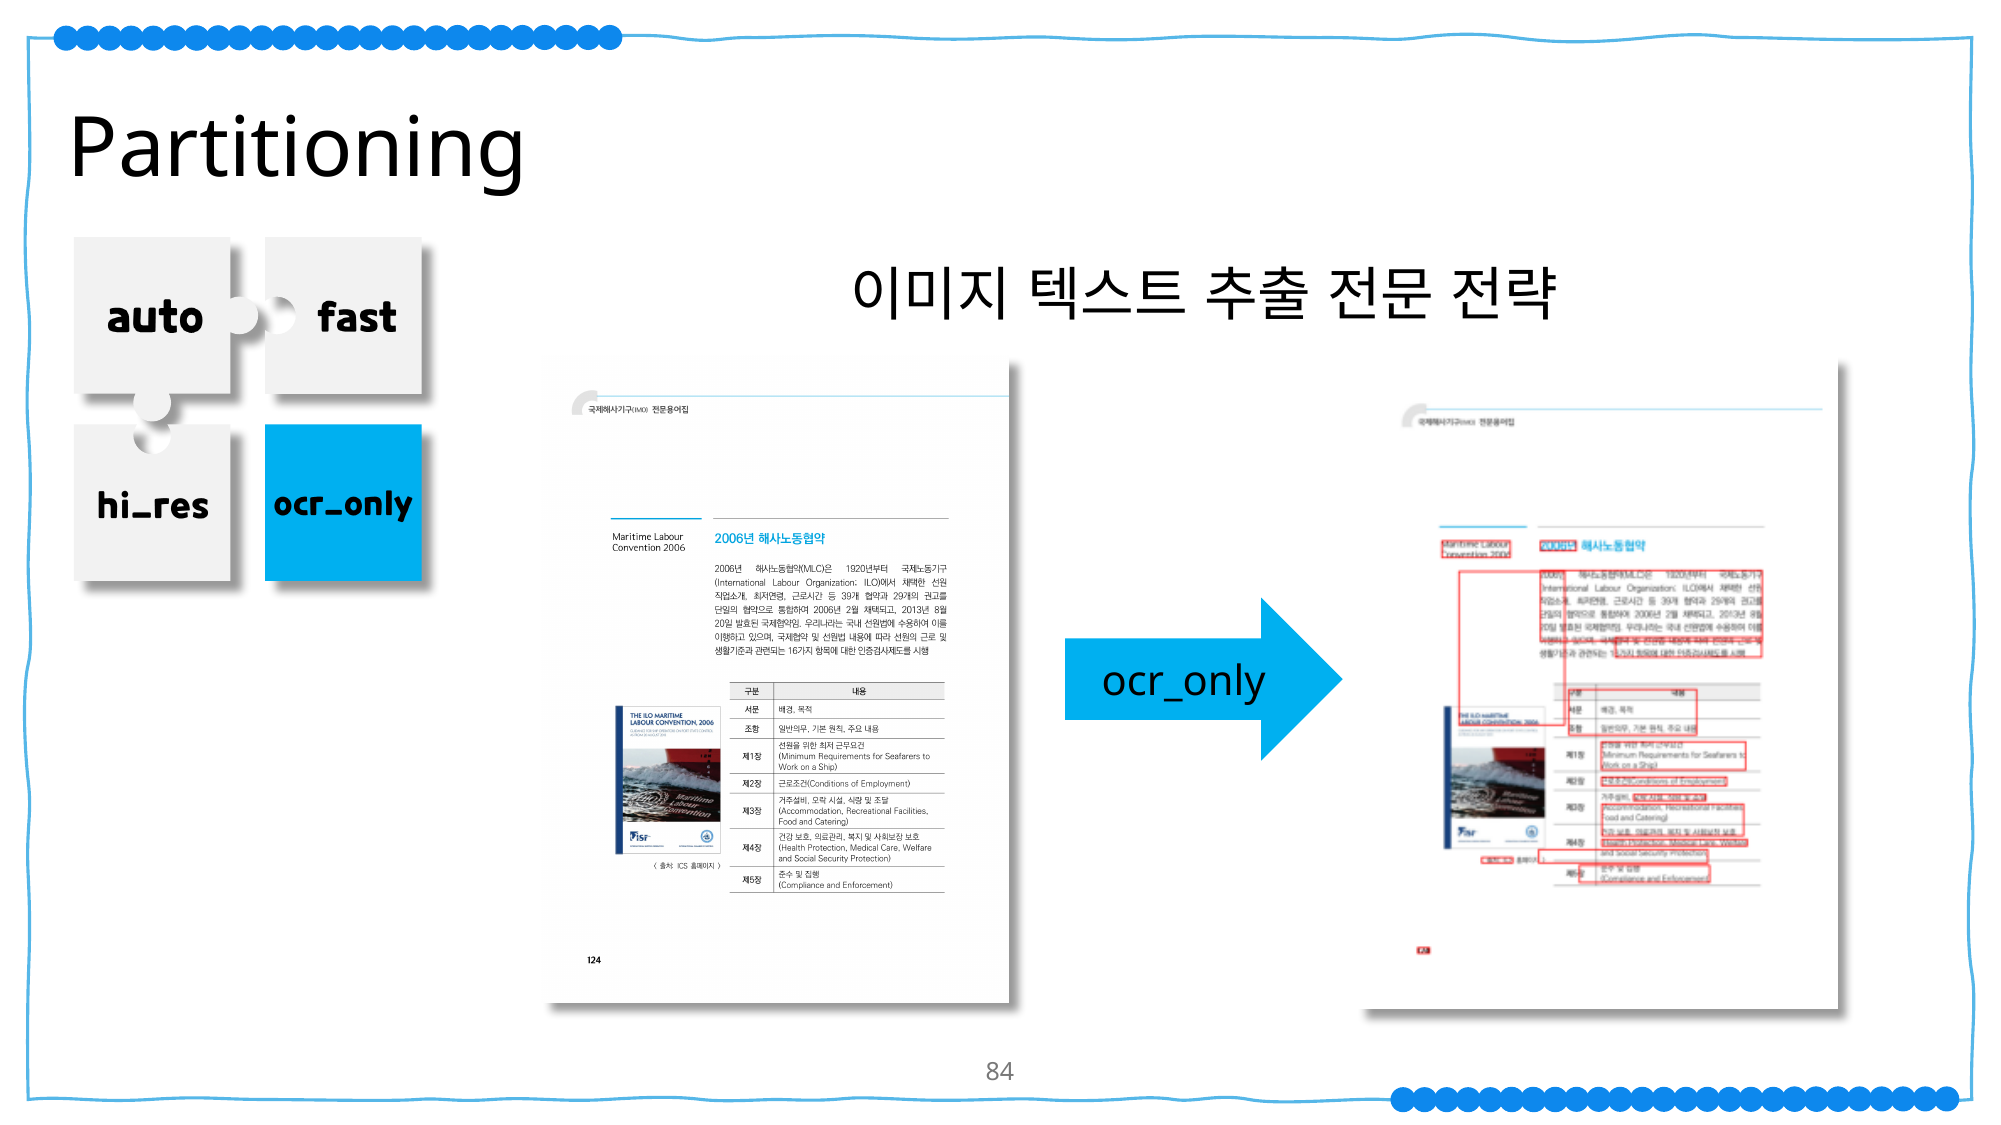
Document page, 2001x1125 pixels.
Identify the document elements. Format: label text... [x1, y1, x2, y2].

picture [1356, 355, 1838, 1010]
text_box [53, 24, 623, 52]
text_box [22, 32, 1976, 1104]
text_box ocr_only [1063, 593, 1345, 765]
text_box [73, 236, 434, 582]
picture [540, 355, 1009, 1004]
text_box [1389, 1085, 1960, 1113]
text_box 이미지 텍스트 추출 전문 전략 [835, 249, 1573, 335]
slide_number 83 [1094, 1099, 1225, 1103]
